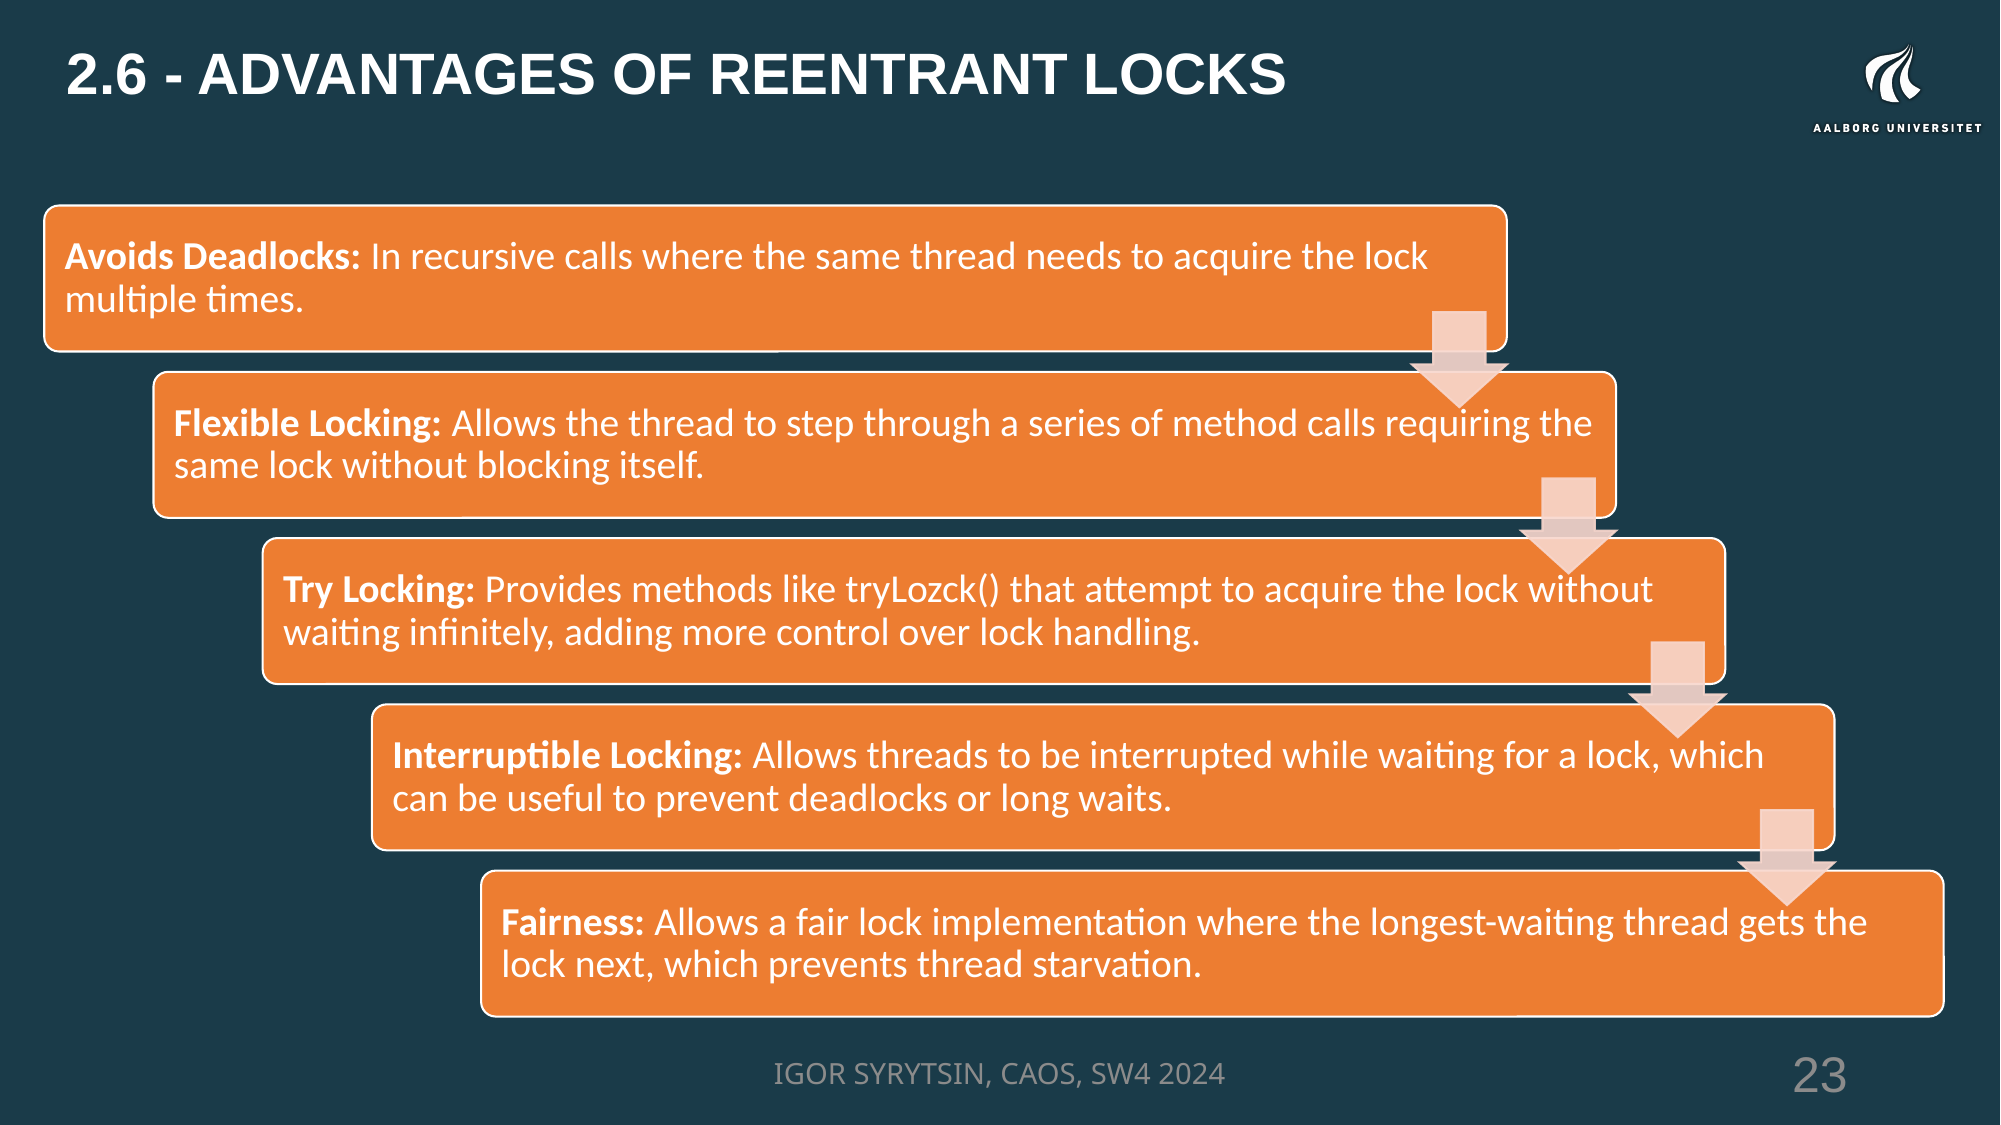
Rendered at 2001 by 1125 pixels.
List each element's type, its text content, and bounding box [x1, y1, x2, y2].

title 2.6 - ADVANTAGES OF REENTRANT LOCKS [52, 36, 1778, 140]
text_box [44, 205, 1944, 1017]
picture [1799, 30, 1995, 146]
text_box IGOR SYRYTSIN, CAOS, SW4 2024 [662, 1042, 1338, 1103]
